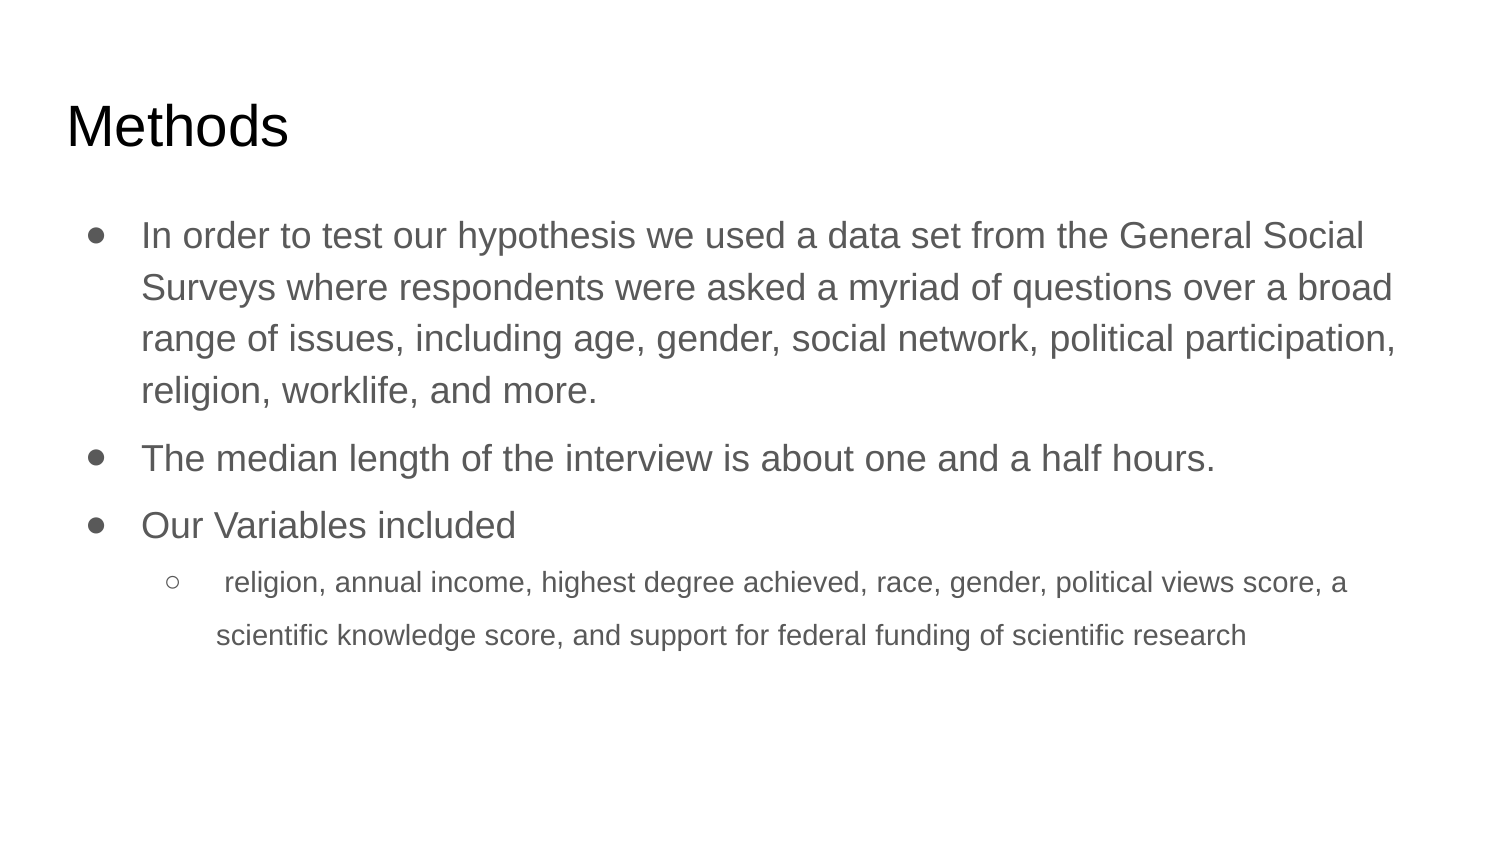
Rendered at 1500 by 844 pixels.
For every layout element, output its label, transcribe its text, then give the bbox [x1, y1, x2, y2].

title Methods [51, 72, 1449, 167]
list In order to test our hypothesis we used a data set from the General Social Surveys where respondents were asked a myriad of questions over a broad range of issues, including age, gender, social network, political participation, religion, worklife, and more. The median length of the interview is about one and a half hours. Our Variables included religion, annual income, highest degree achieved, race, gender, political views score, a scientific knowledge score, and support for federal funding of scientific research [51, 189, 1449, 750]
